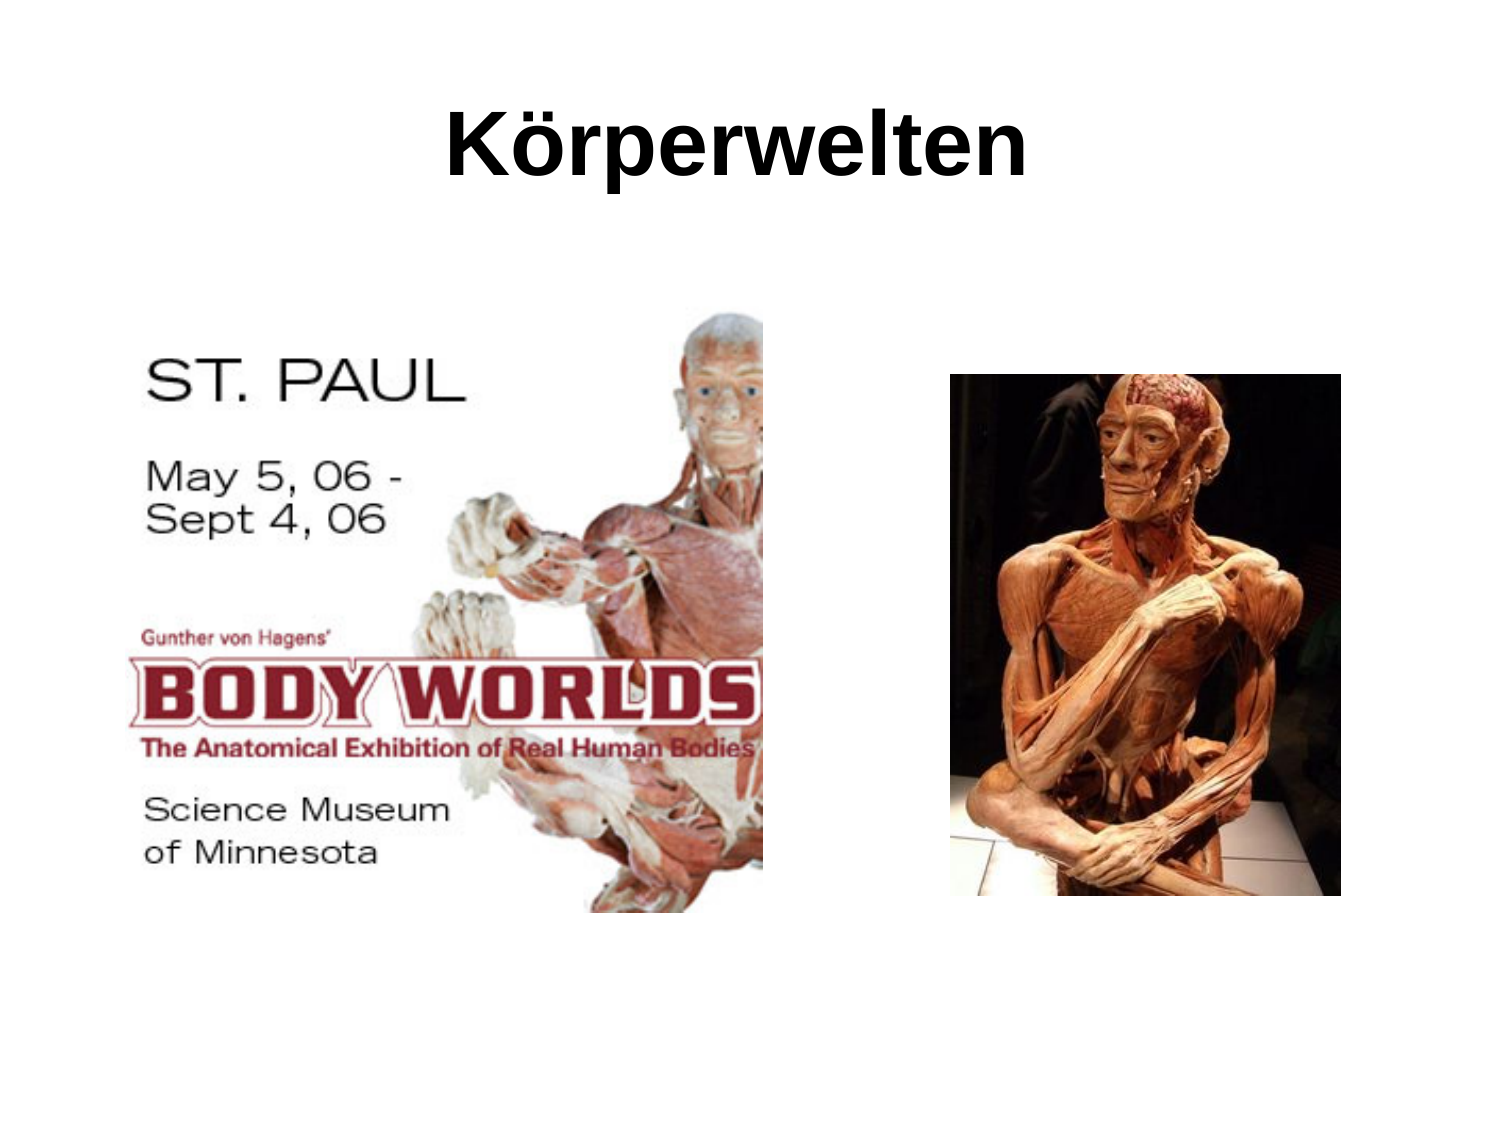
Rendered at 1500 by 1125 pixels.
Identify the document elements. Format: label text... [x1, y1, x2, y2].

picture [949, 374, 1341, 896]
title Körperwelten [75, 45, 1425, 233]
picture [124, 274, 763, 913]
